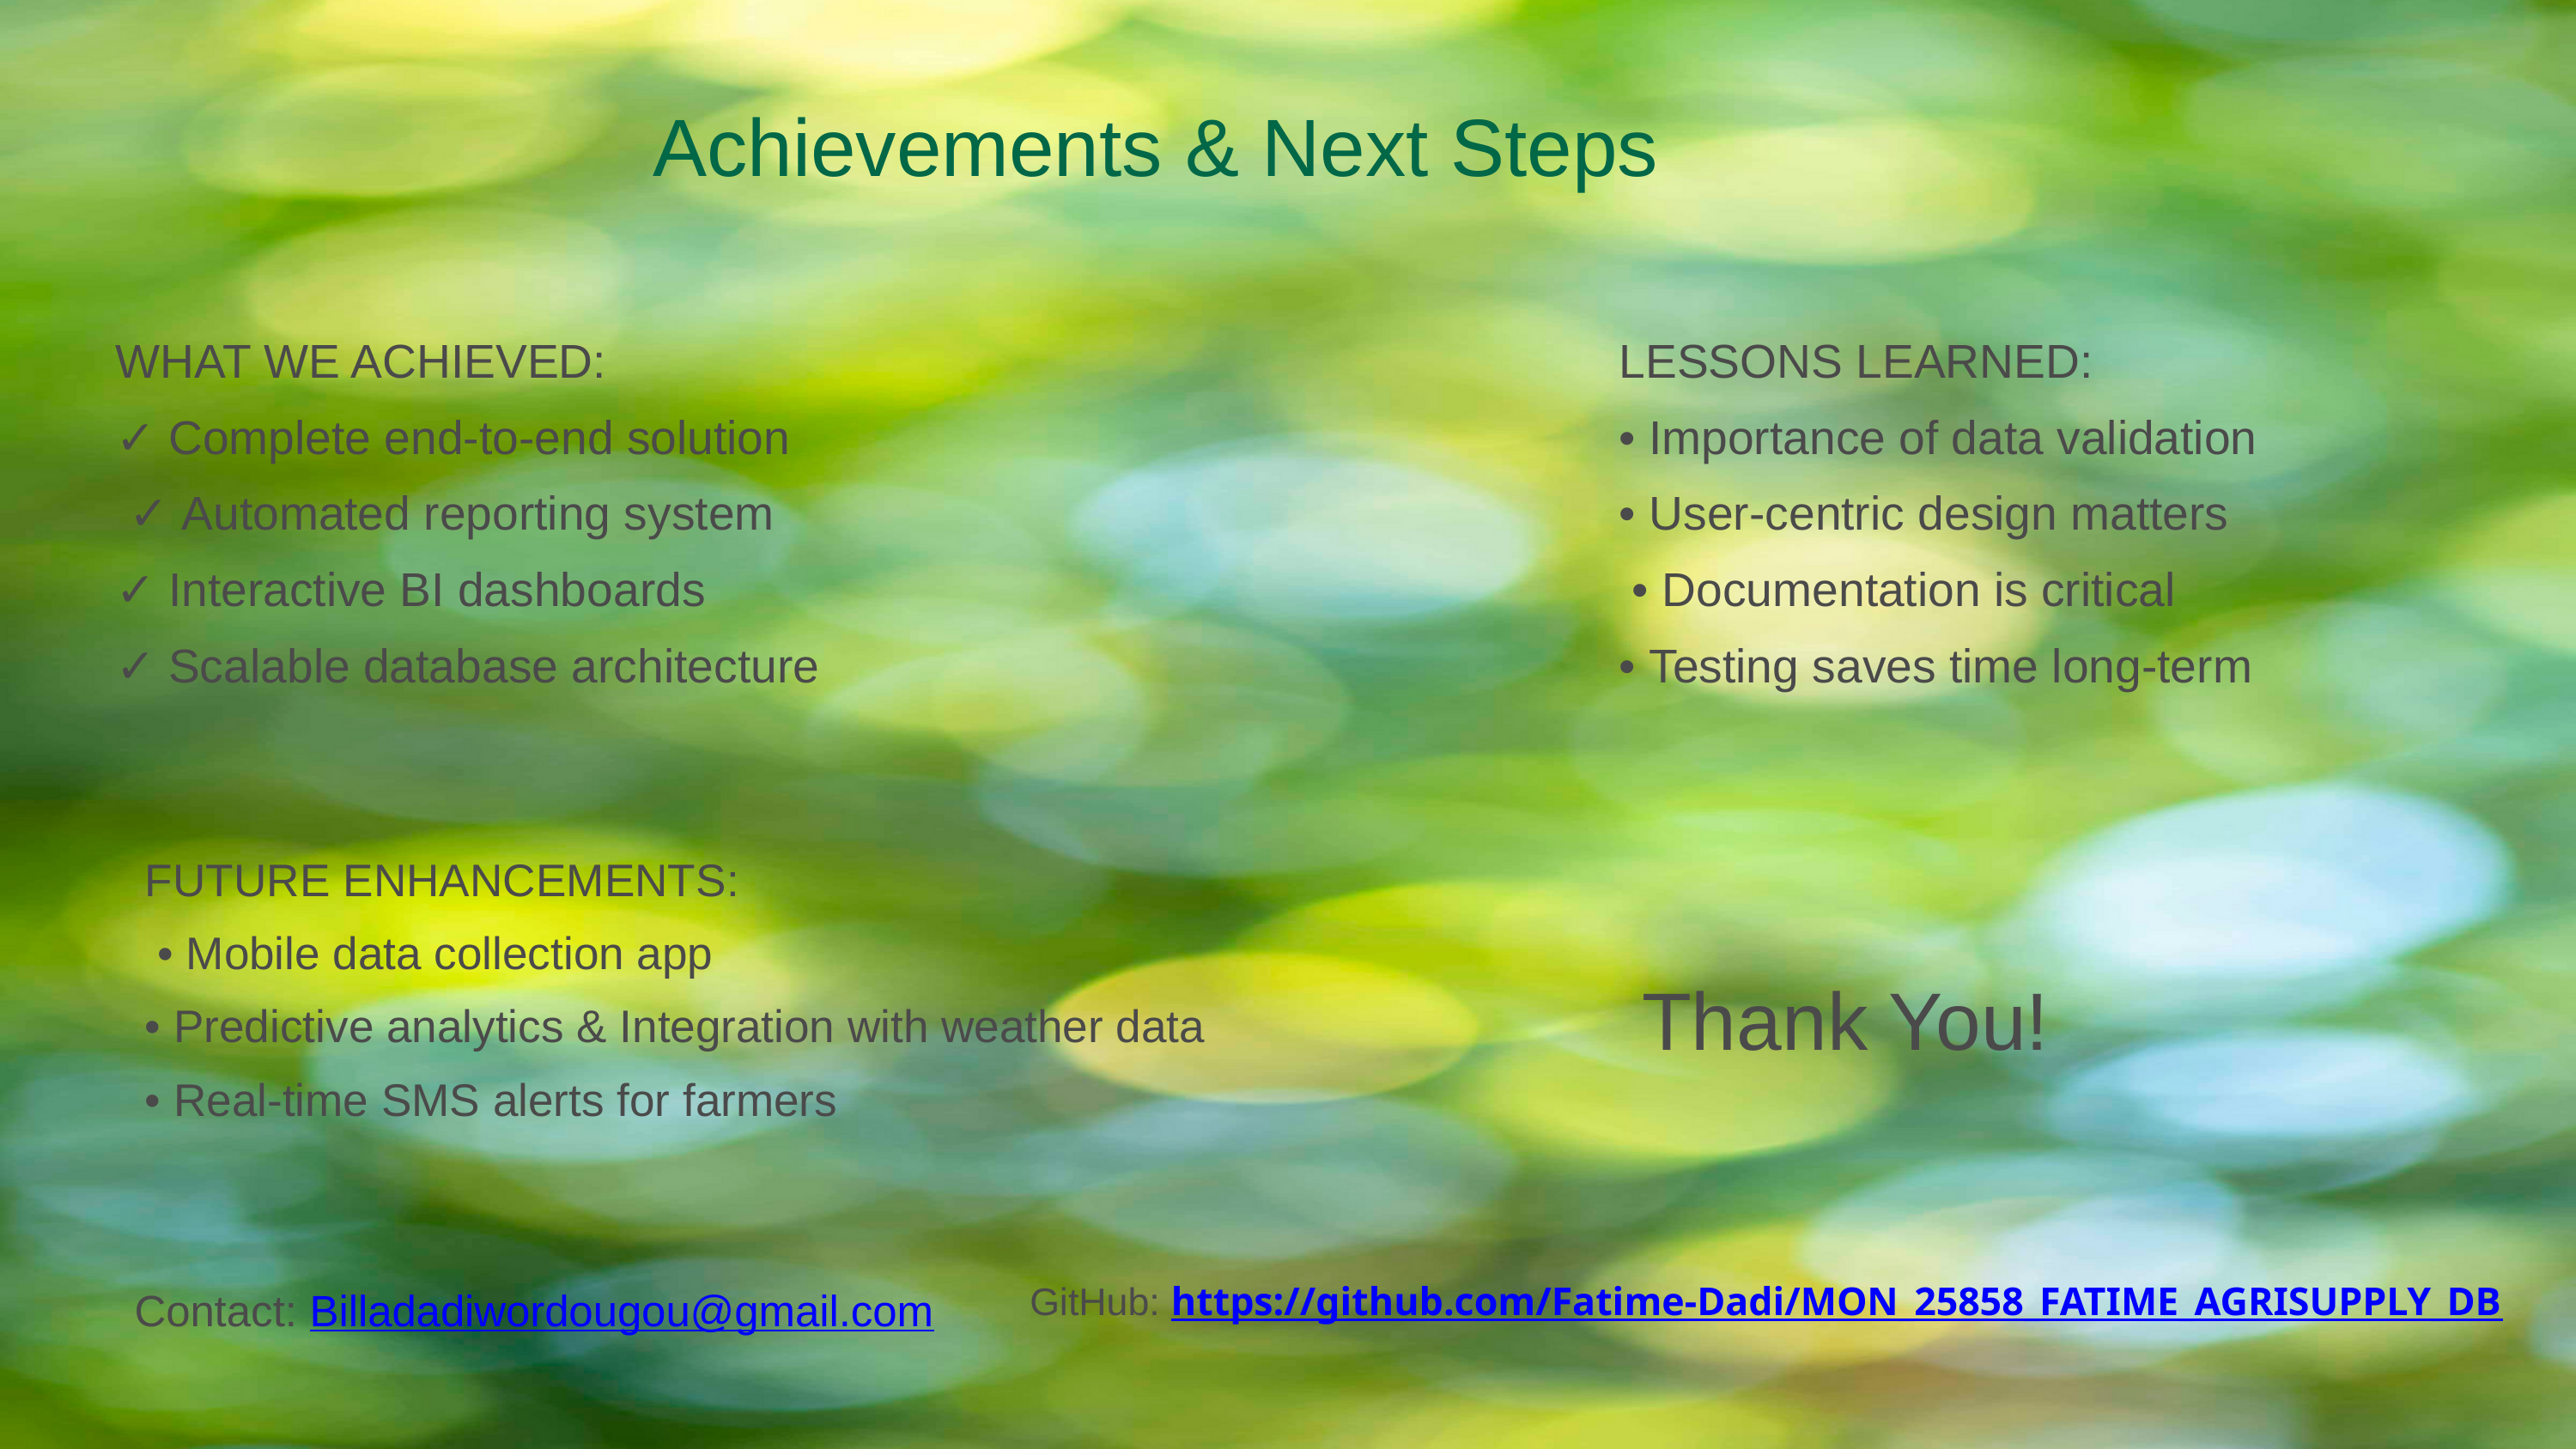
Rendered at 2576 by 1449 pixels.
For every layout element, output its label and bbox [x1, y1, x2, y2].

text_box [0, 0, 2576, 1449]
